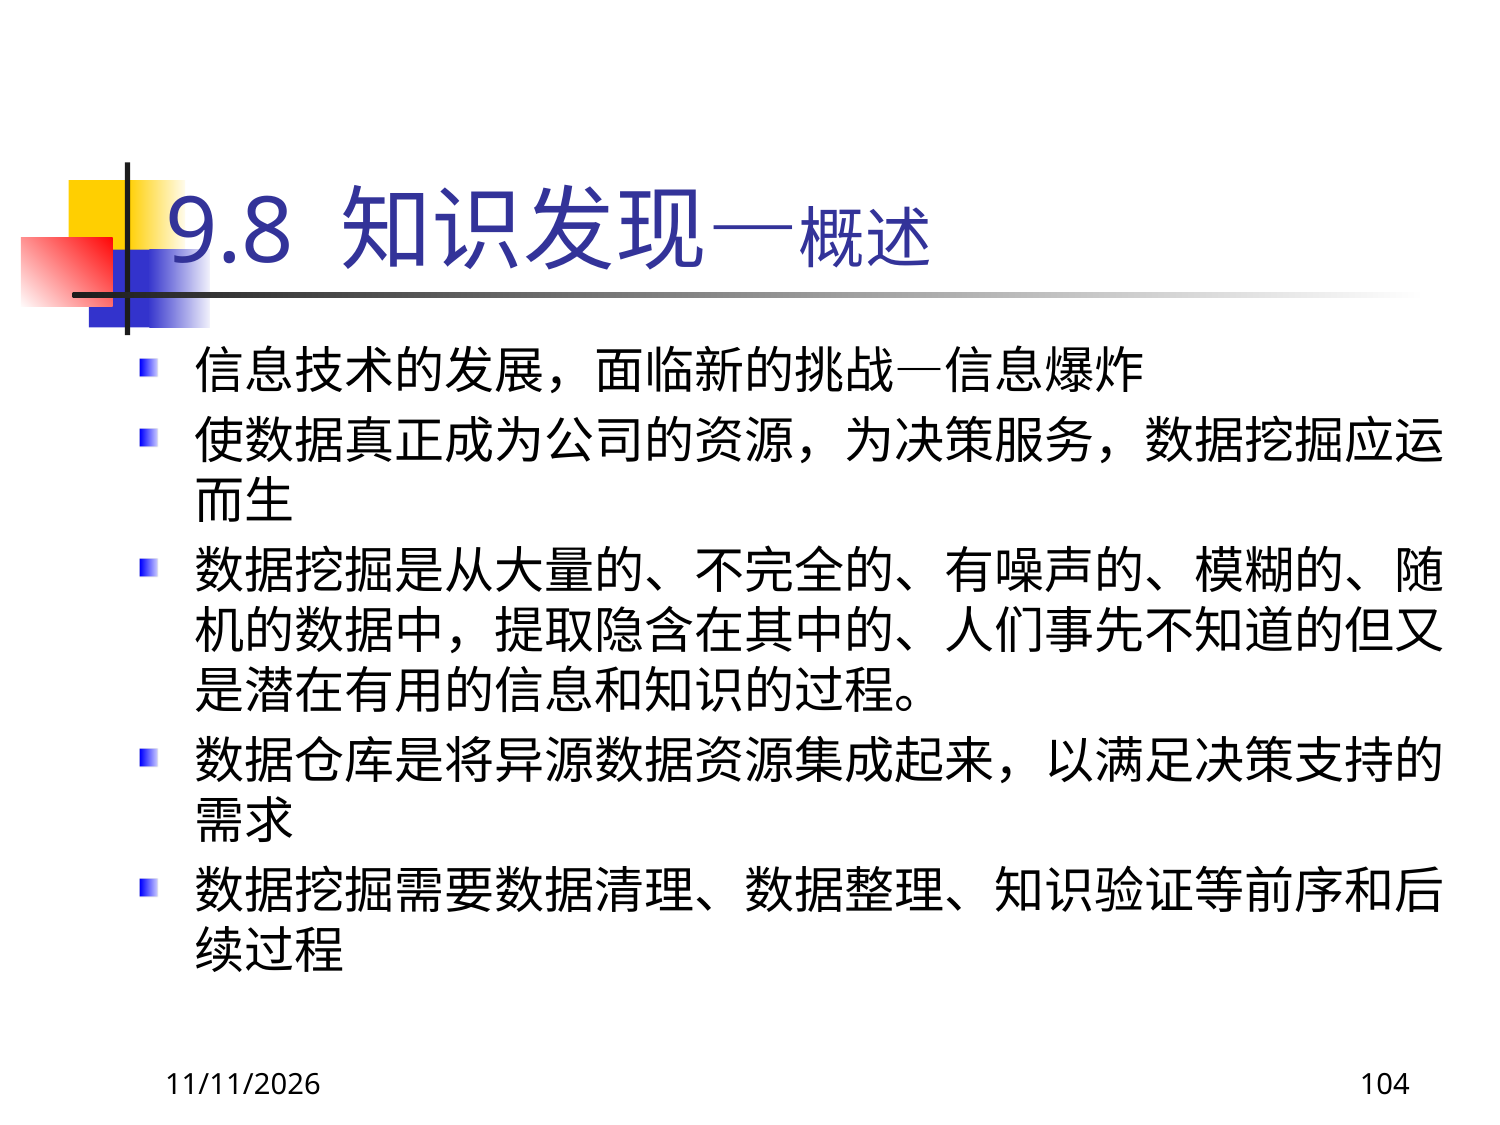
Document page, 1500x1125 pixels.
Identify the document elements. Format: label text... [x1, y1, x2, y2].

picture [138, 747, 160, 769]
picture [138, 877, 160, 899]
slide_number 104 [1112, 1069, 1426, 1113]
title 9.8 知识发现—概述 [150, 101, 1468, 289]
picture [138, 357, 160, 379]
list 信息技术的发展，面临新的挑战—信息爆炸 使数据真正成为公司的资源，为决策服务，数据挖掘应运而生 数据挖掘是从大量的、不完全的、有噪声的、模糊的、随机的数据中，提取隐含在其中的、人们事先不知道的但又是潜在有用的信息和知识的过程。 数据仓库是将异源数据资源集成起来，以满足决策支持的需求 数据挖掘需要数据清理、数据整理、知识验证等前序和后续过程 [123, 331, 1469, 1069]
picture [138, 427, 160, 449]
picture [138, 557, 160, 579]
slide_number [149, 1069, 463, 1113]
